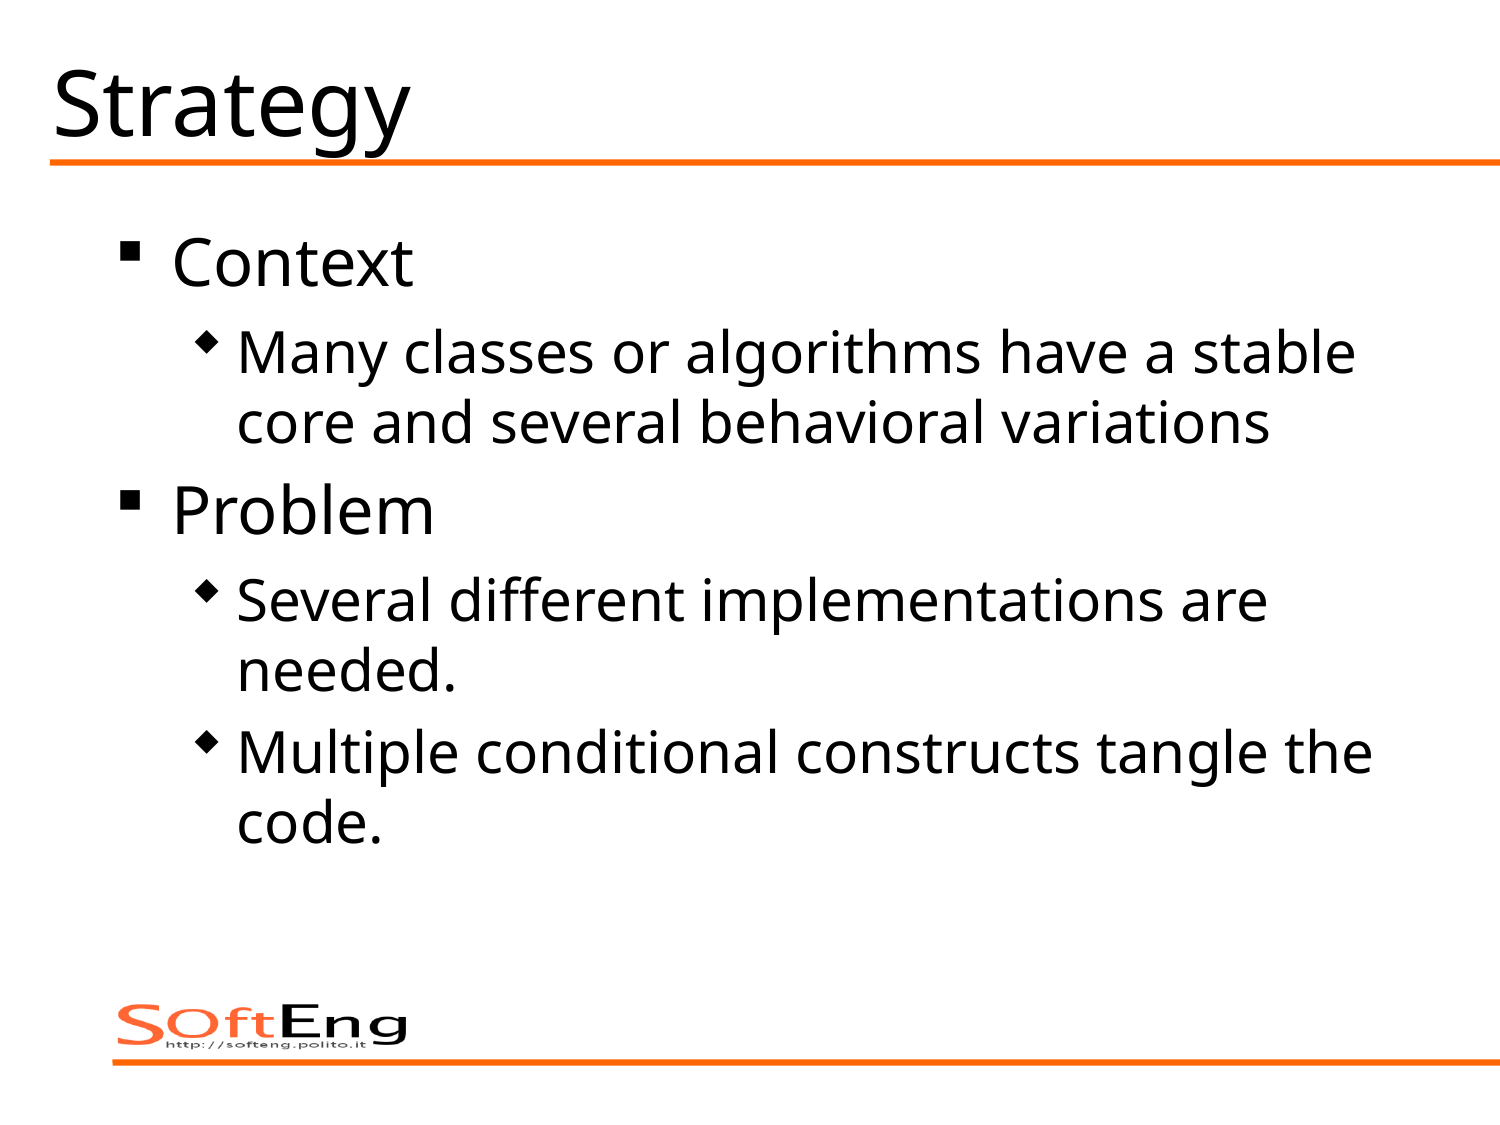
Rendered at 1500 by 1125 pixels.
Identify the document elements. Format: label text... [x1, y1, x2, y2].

title Strategy [37, 24, 1450, 175]
picture [112, 1000, 413, 1056]
list Context Many classes or algorithms have a stable core and several behavioral variations Problem Several different implementations are needed. Multiple conditional constructs tangle the code. [99, 212, 1450, 1000]
